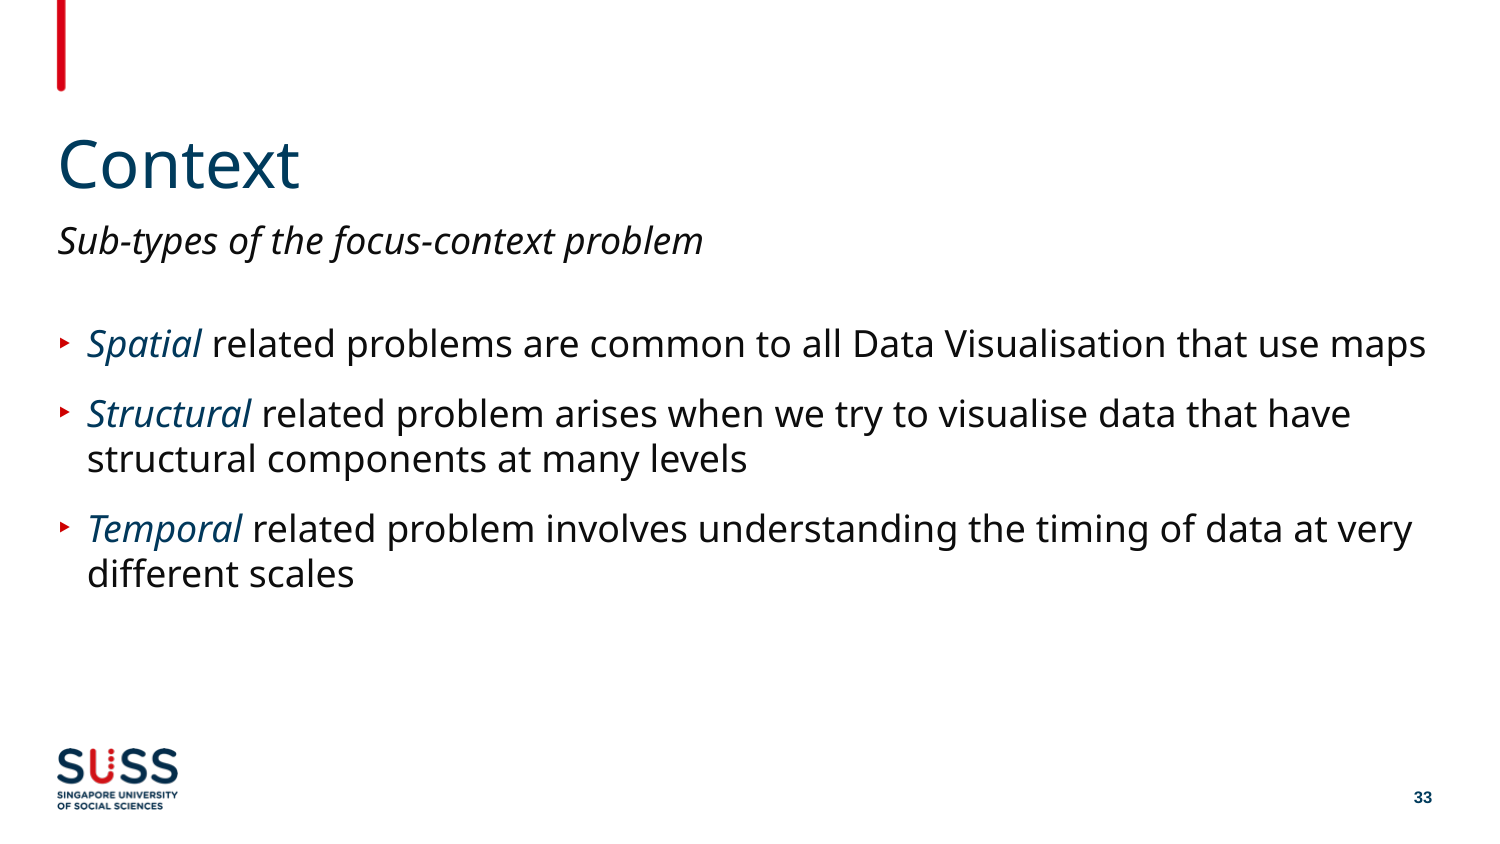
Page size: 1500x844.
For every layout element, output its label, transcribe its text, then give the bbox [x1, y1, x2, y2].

list Sub-types of the focus-context problem [42, 209, 1448, 278]
picture [57, 748, 178, 810]
title Context [42, 74, 1448, 209]
picture [56, 0, 70, 74]
list Spatial related problems are common to all Data Visualisation that use maps Structural related problem arises when we try to visualise data that have structural components at many levels Temporal related problem involves understanding the timing of data at very different scales [42, 312, 1448, 719]
